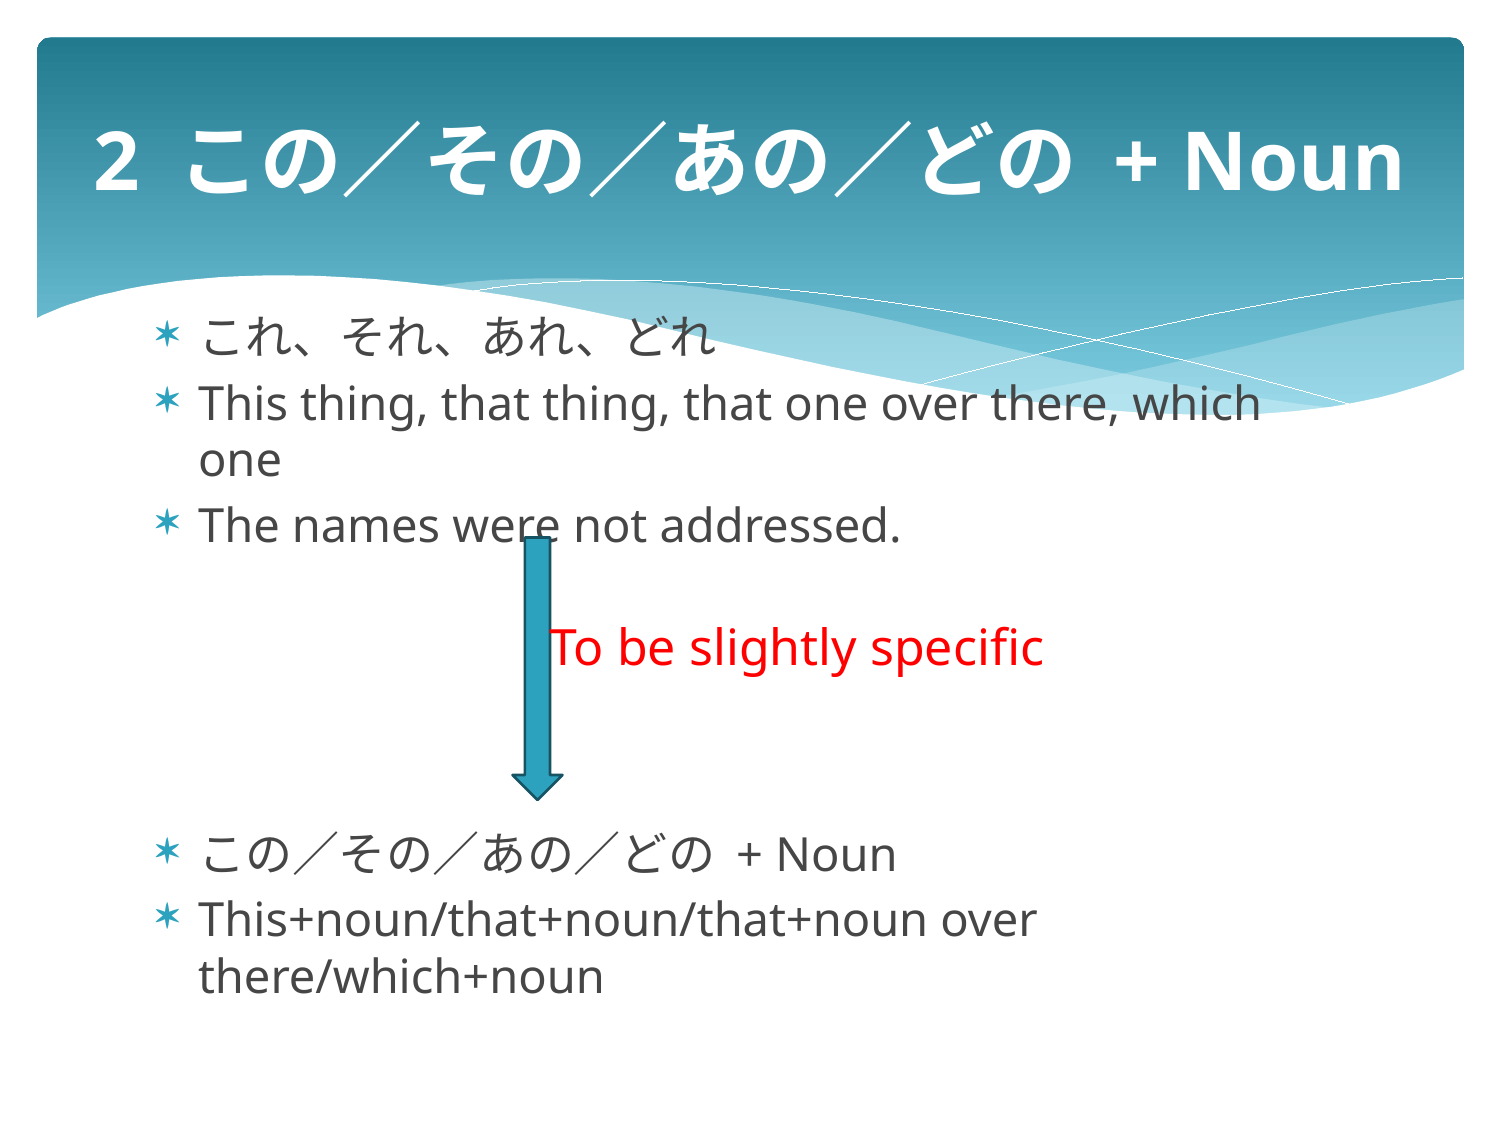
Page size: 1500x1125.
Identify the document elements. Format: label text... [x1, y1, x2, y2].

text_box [512, 537, 1038, 801]
title 2 この／その／あの／どの + Noun [75, 55, 1425, 261]
list これ、それ、あれ、どれ This thing, that thing, that one over there, which one The names were not addressed. この／その／あの／どの + Noun This+noun/that+noun/that+noun over there/which+noun [140, 299, 1357, 1013]
